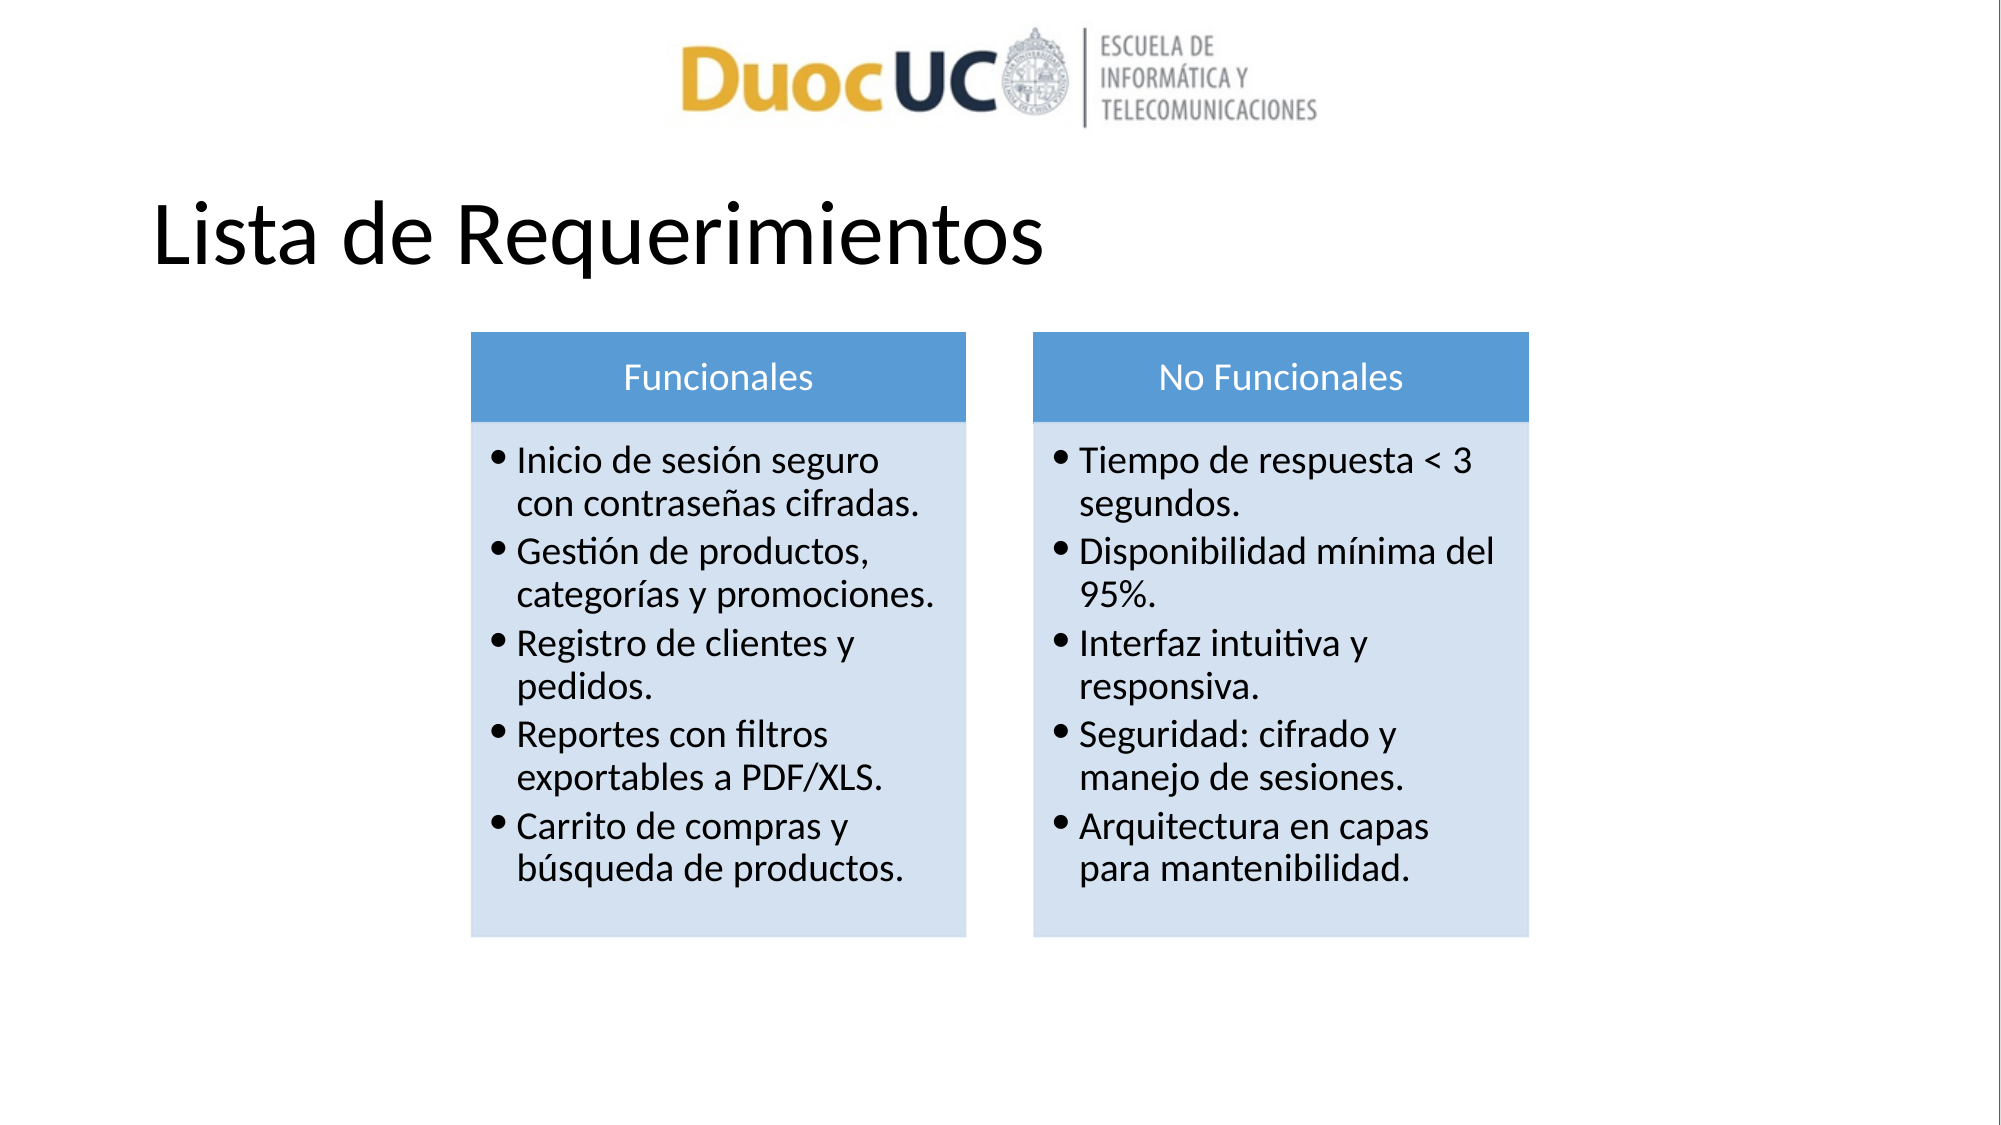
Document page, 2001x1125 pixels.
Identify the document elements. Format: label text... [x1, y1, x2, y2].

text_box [471, 332, 1529, 937]
picture [0, 0, 2001, 1125]
title Lista de Requerimientos [138, 172, 1863, 297]
